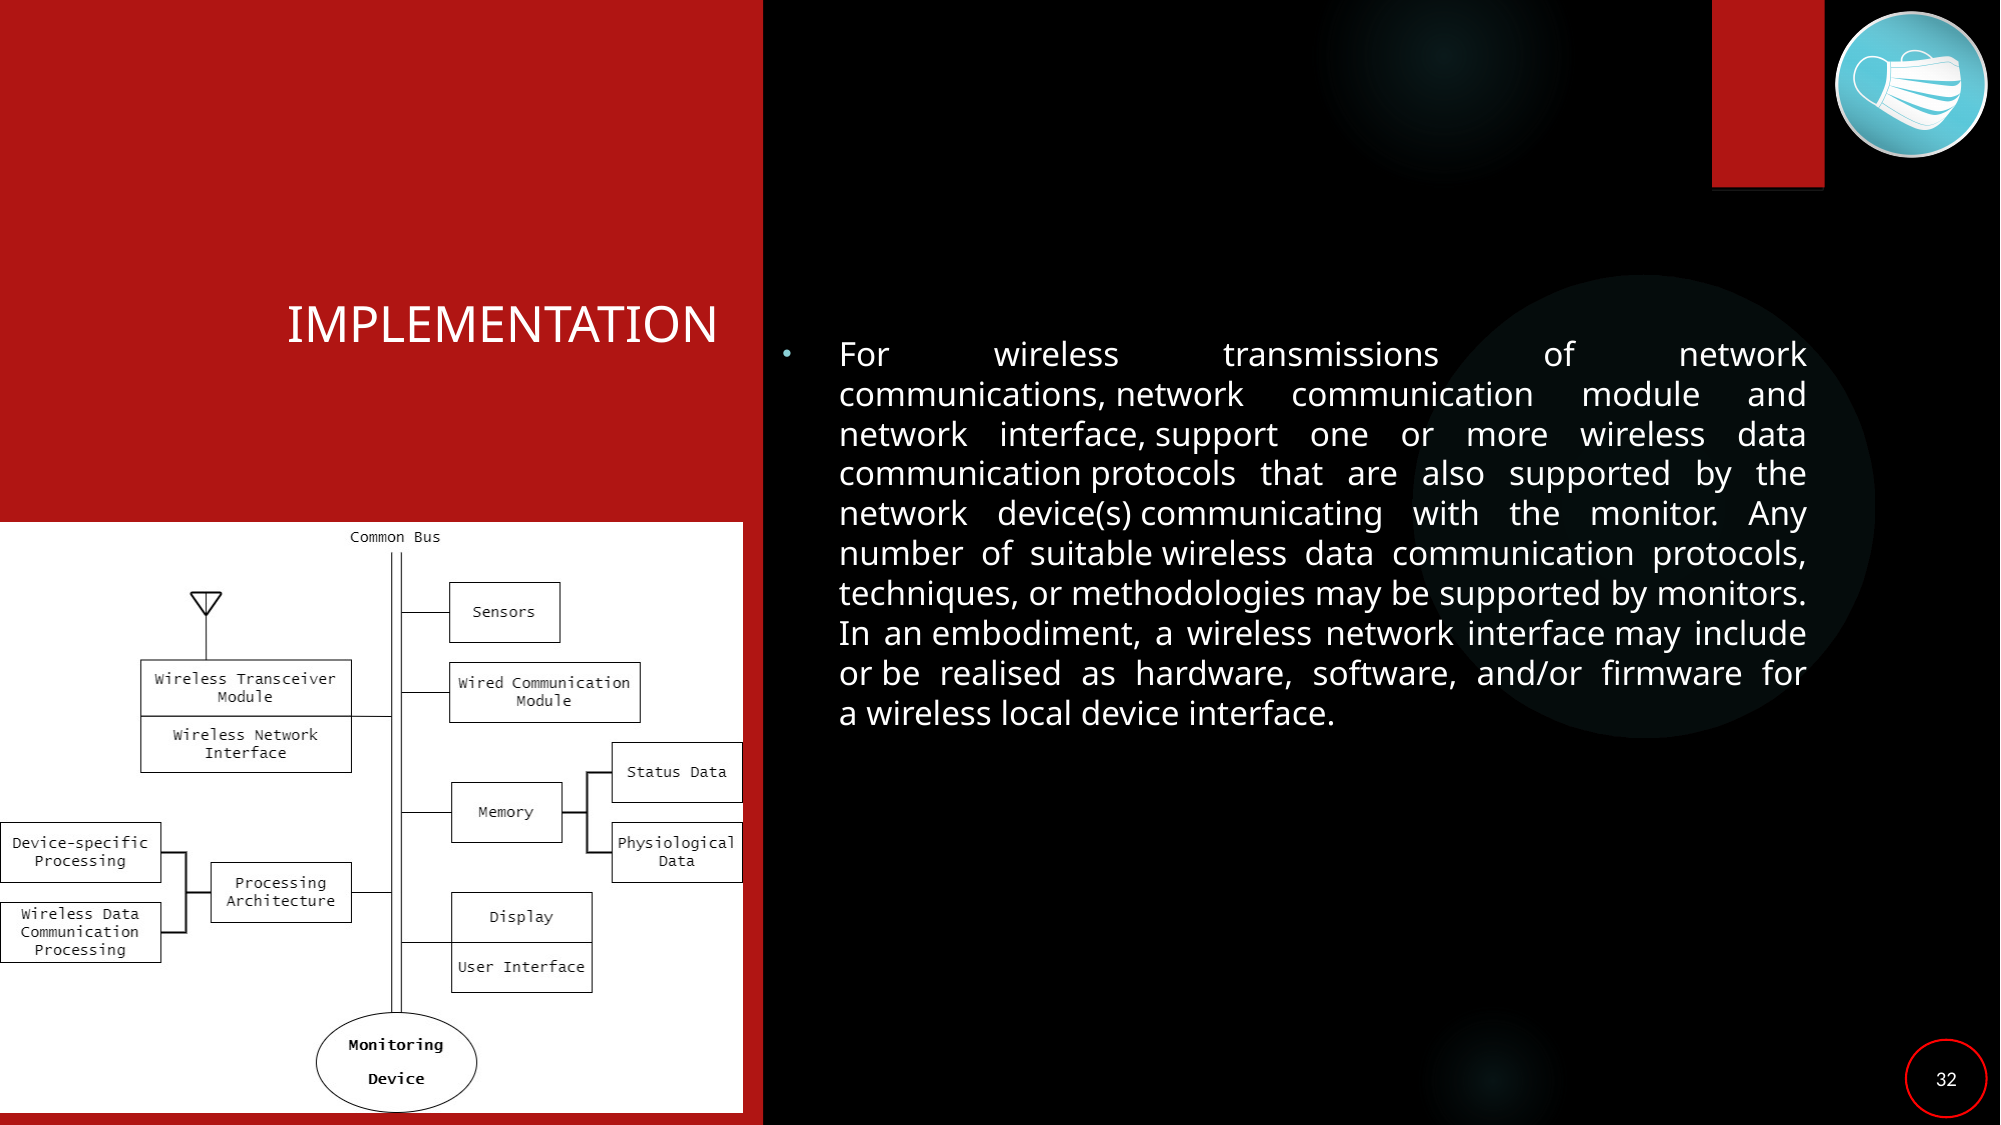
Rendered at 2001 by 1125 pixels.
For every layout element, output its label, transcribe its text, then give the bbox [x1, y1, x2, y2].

text_box For wireless transmissions of network communications, network communication module and network interface, support one or more wireless data communication protocols that are also supported by the network device(s) communicating with the monitor. Any number of suitable wireless data communication protocols, techniques, or methodologies may be supported by monitors. In an embodiment, a wireless network interface may include or be realised as hardware, software, and/or firmware for a wireless local device interface. [767, 0, 1824, 1125]
picture [0, 522, 743, 1113]
text_box IMPLEMENTATION [200, 0, 754, 941]
text_box 32 [1904, 1038, 1988, 1119]
text_box [0, 0, 764, 1125]
picture [1835, 11, 1988, 158]
